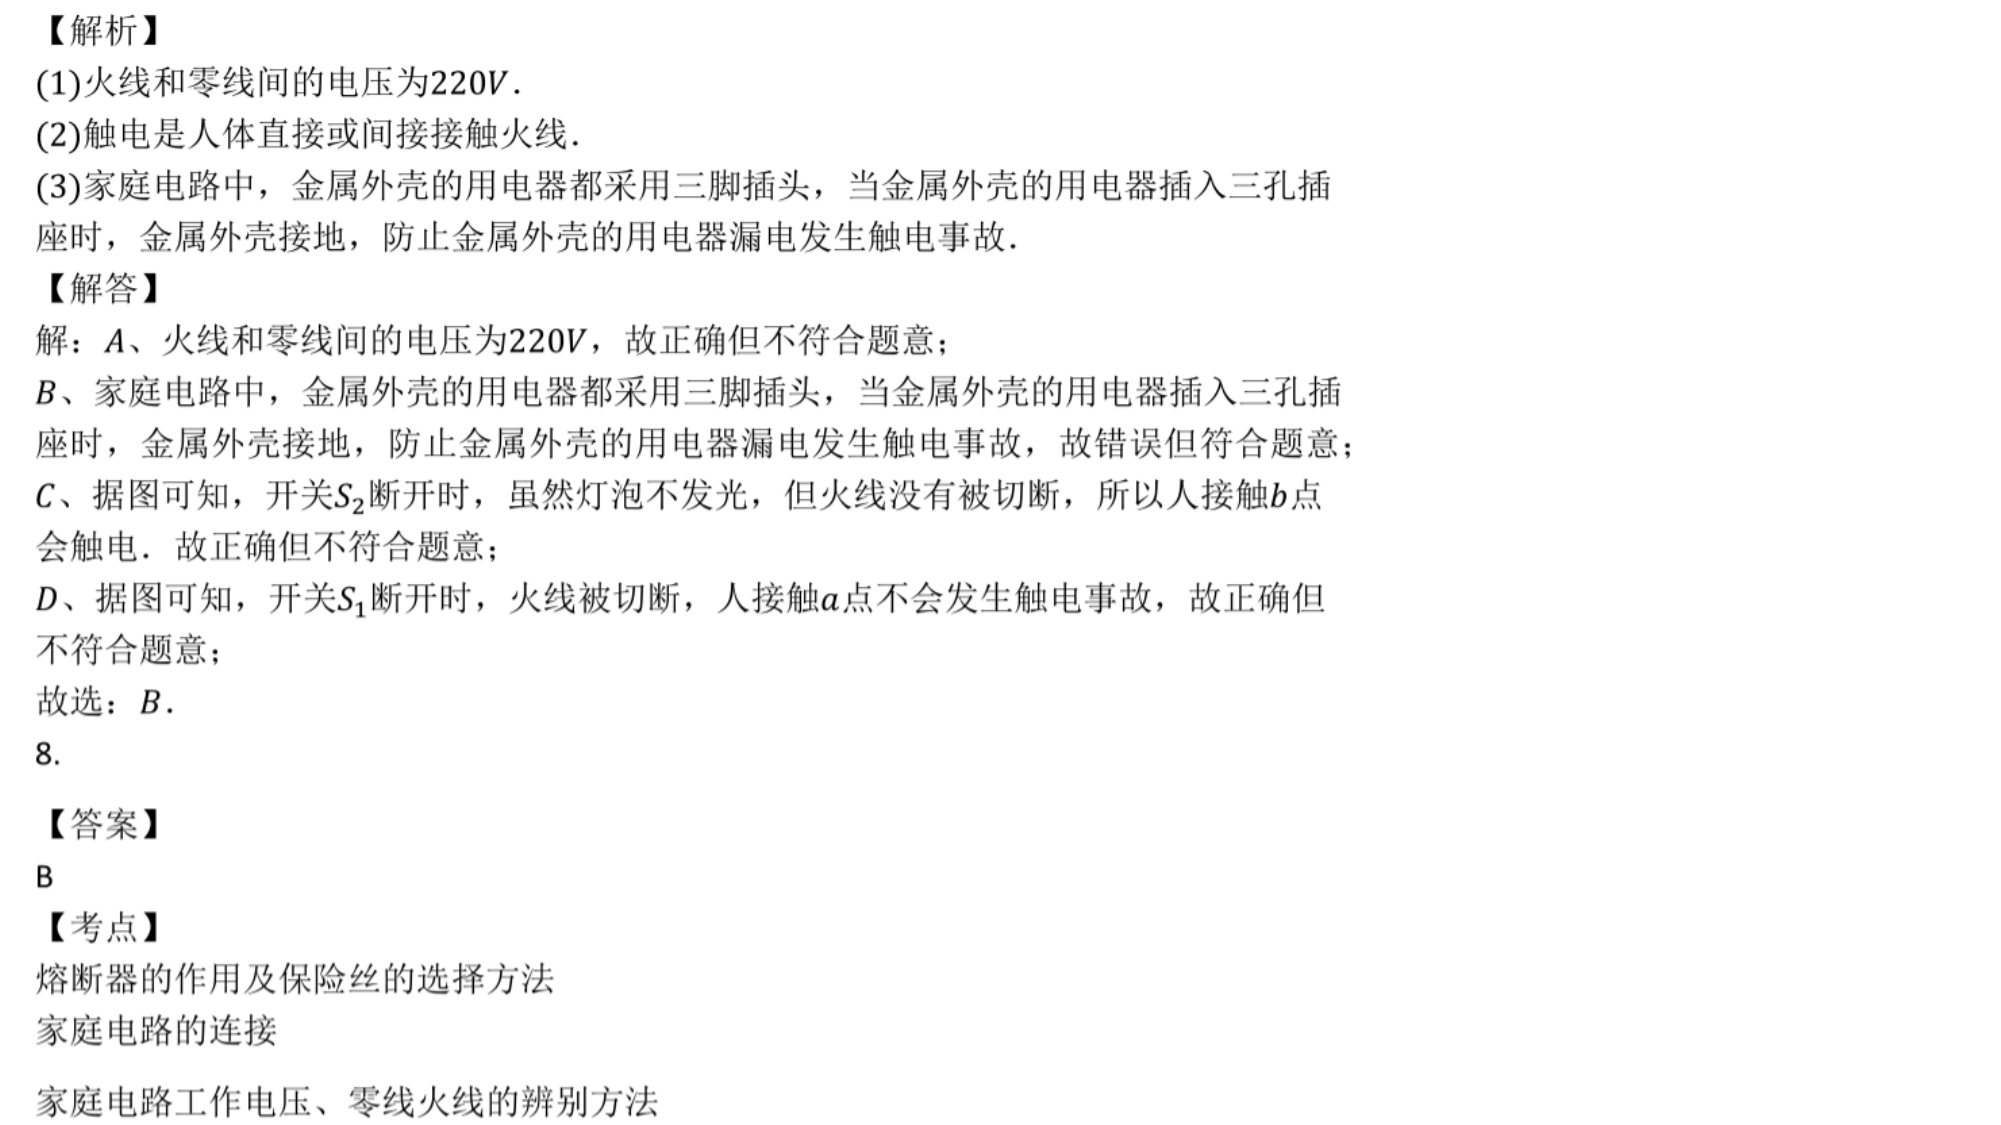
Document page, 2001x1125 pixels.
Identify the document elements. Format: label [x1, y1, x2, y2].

picture [0, 0, 1369, 1125]
